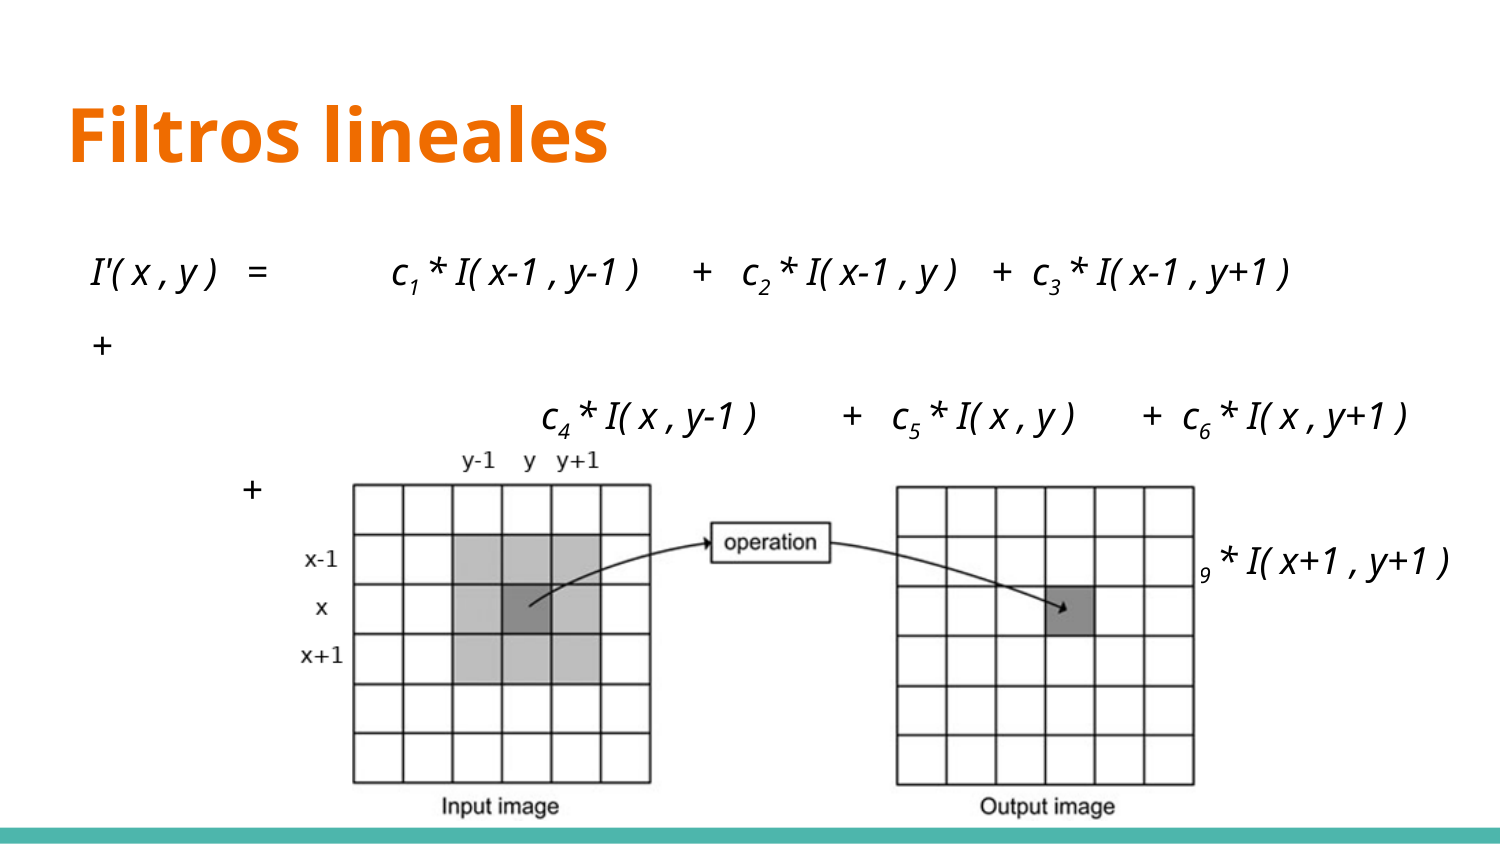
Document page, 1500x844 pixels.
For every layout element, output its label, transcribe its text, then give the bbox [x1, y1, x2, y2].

title Filtros lineales [51, 72, 1449, 189]
picture [299, 442, 1201, 821]
list I'( x , y ) = c1 * I( x-1 , y-1 ) + c2 * I( x-1 , y ) + c3 * I( x-1 , y+1 ) + c4 * I( x , y-1 ) + c5 * I( x , y ) + c6 * I( x , y+1 ) + c7 * I( x+1 , y-1 ) + c8 * I( x+1 , y ) + c9 * I( x+1 , y+1 ) [76, 207, 1474, 750]
